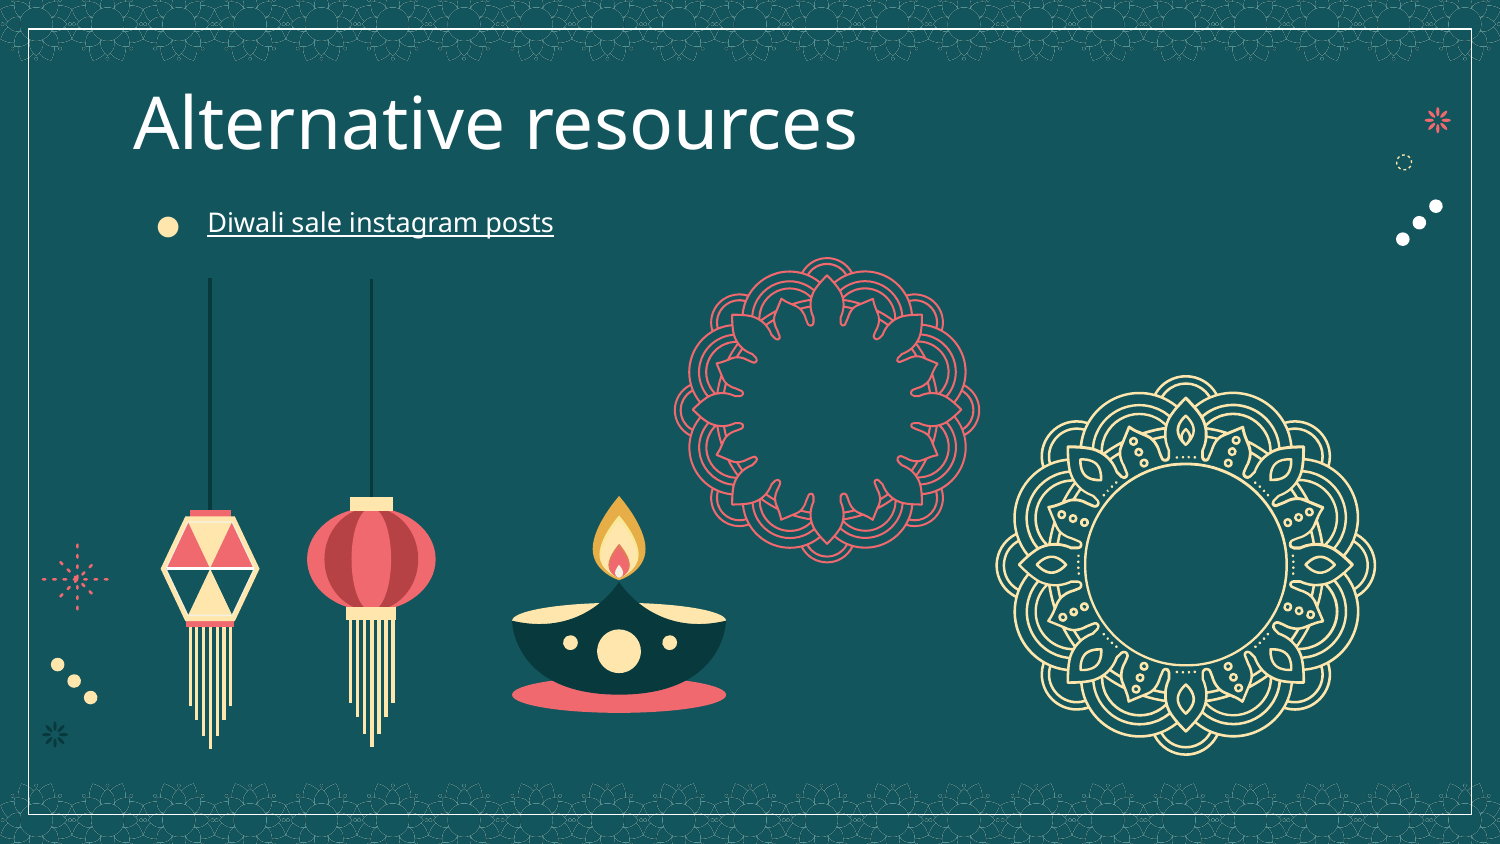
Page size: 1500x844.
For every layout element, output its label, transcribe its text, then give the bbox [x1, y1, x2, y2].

picture [0, 783, 1500, 844]
text_box [673, 257, 981, 564]
title Alternative resources [118, 72, 1382, 167]
picture [29, 783, 1471, 814]
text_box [511, 495, 727, 714]
text_box Diwali sale instagram posts [117, 190, 1381, 254]
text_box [160, 277, 260, 749]
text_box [306, 279, 436, 748]
picture [29, 30, 1471, 61]
picture [0, 0, 1500, 61]
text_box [988, 374, 1383, 757]
